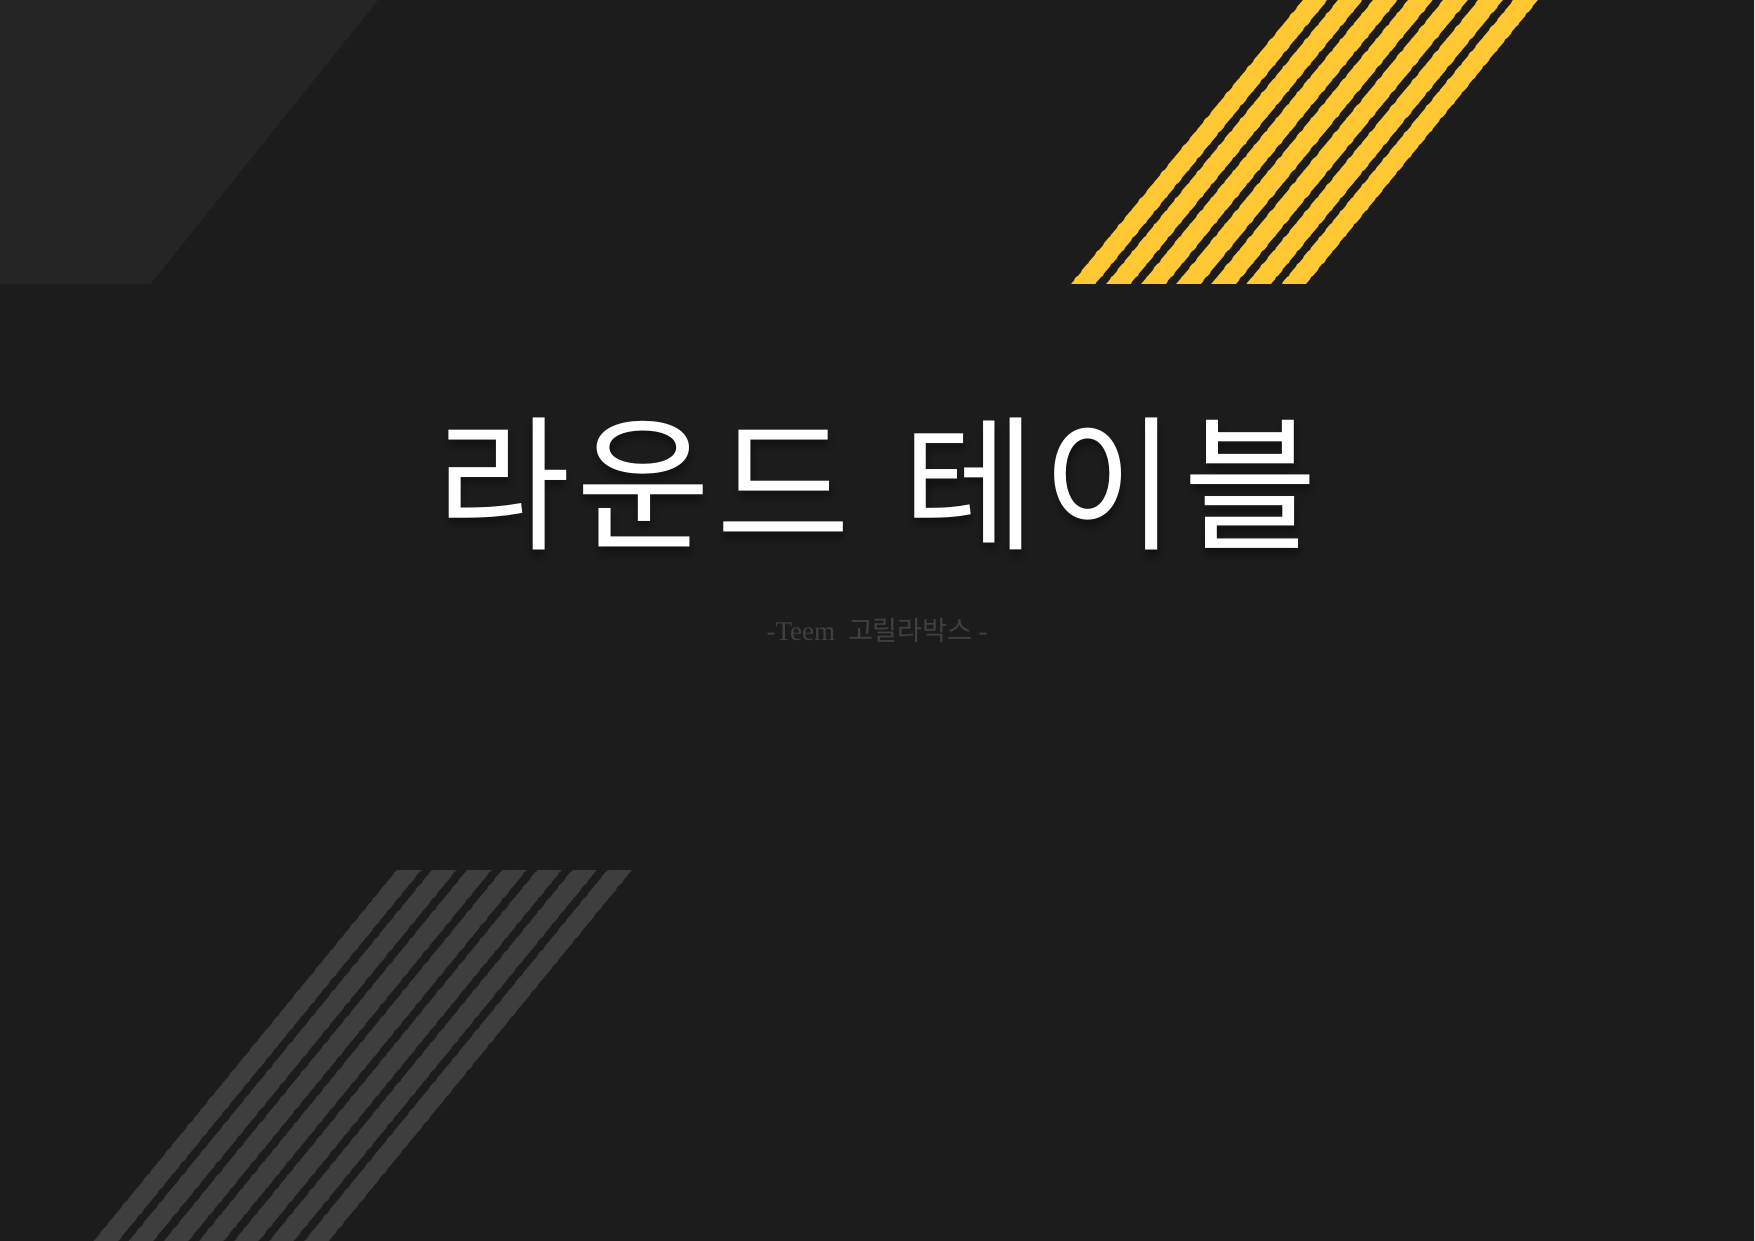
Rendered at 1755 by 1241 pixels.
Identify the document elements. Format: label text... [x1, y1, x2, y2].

picture [0, 0, 1755, 382]
title 라운드 테이블 [0, 382, 1755, 572]
text_box -Teem 고릴라박스- [248, 515, 1506, 744]
picture [0, 572, 1755, 1241]
